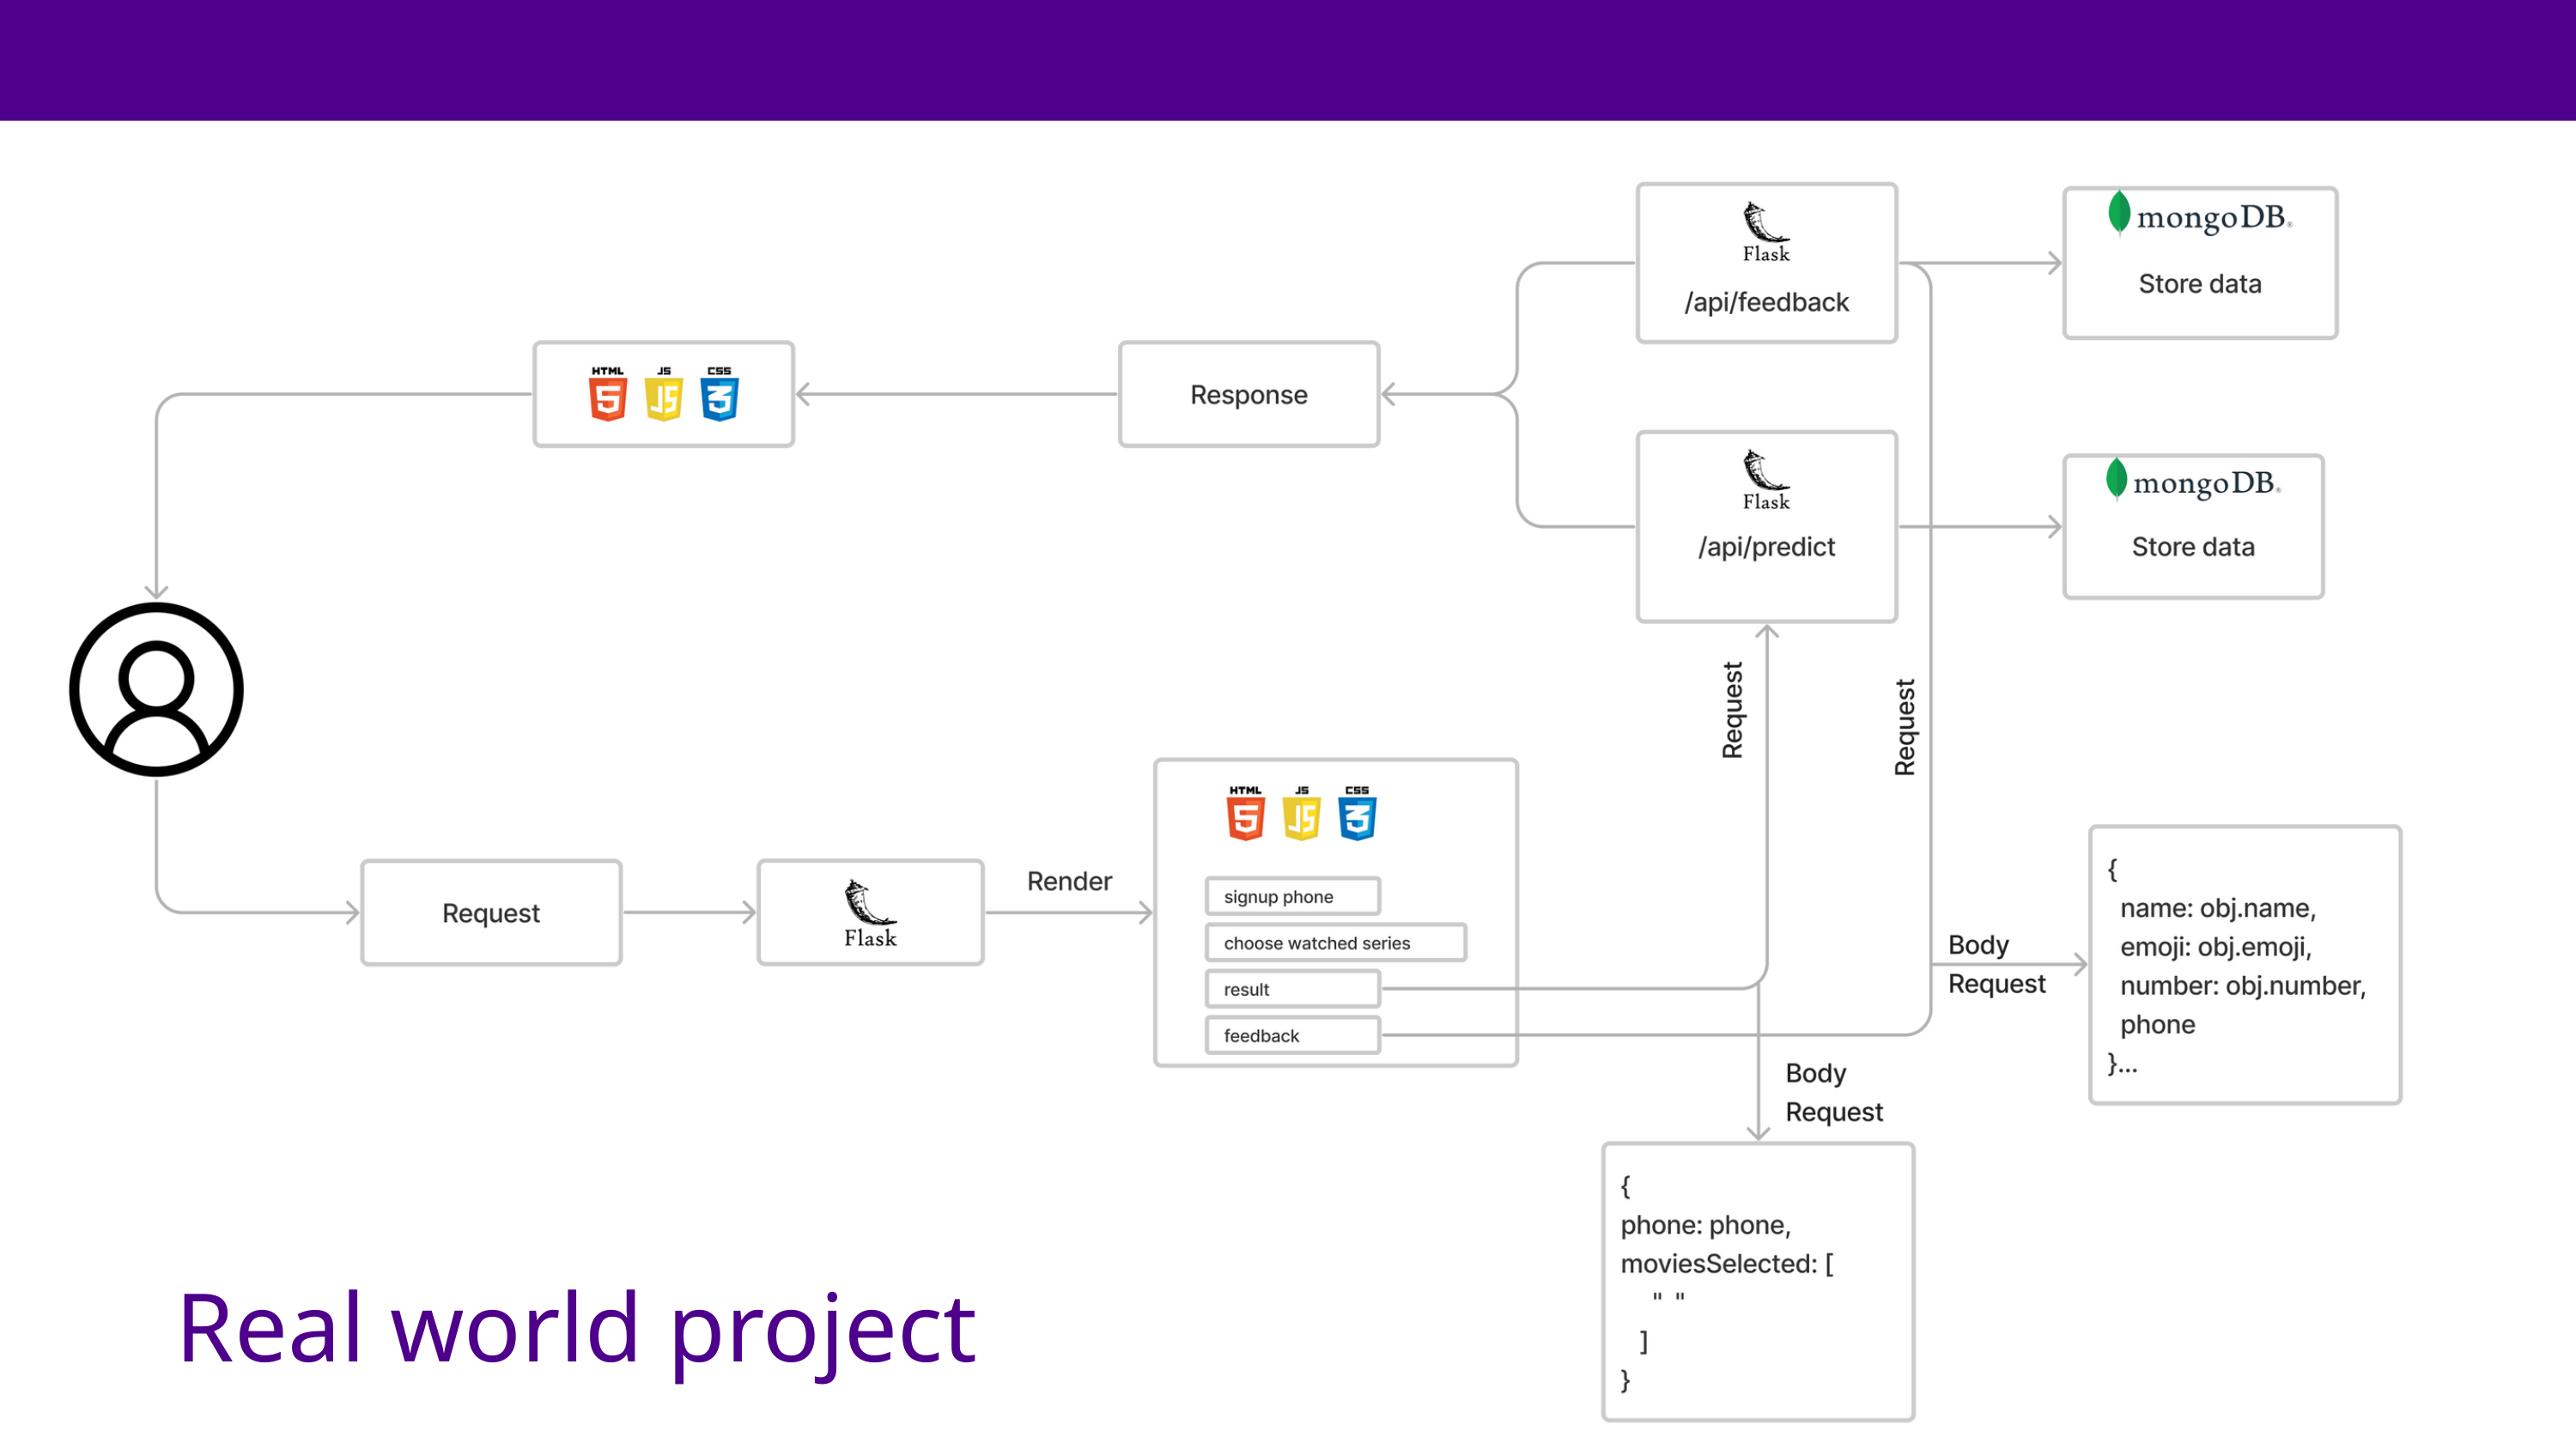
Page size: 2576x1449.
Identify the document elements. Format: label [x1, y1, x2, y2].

picture [0, 58, 2541, 1449]
text_box [0, 0, 2576, 121]
